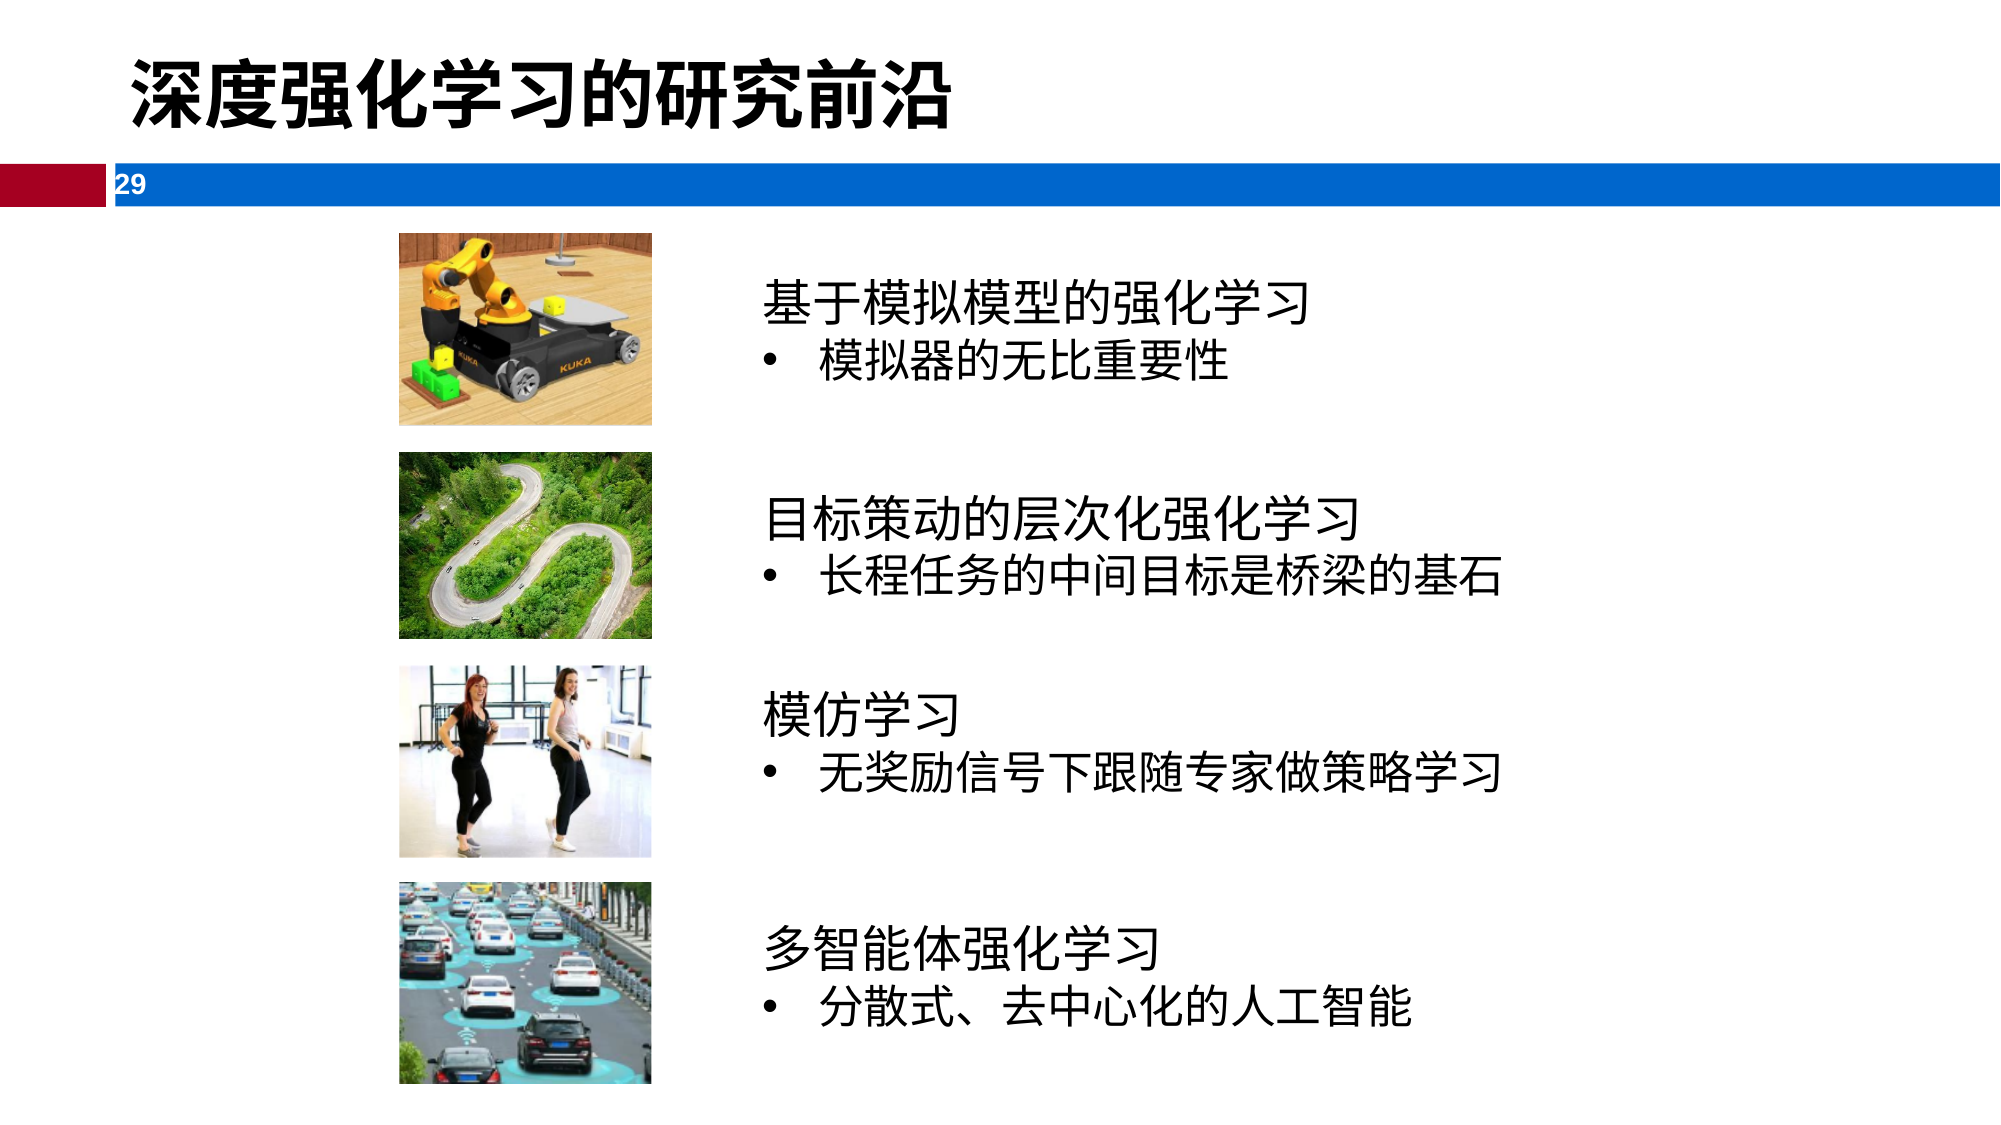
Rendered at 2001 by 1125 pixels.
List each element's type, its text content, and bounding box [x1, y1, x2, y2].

title 深度强化学习的研究前沿 [114, 36, 1939, 148]
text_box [399, 233, 1692, 1085]
